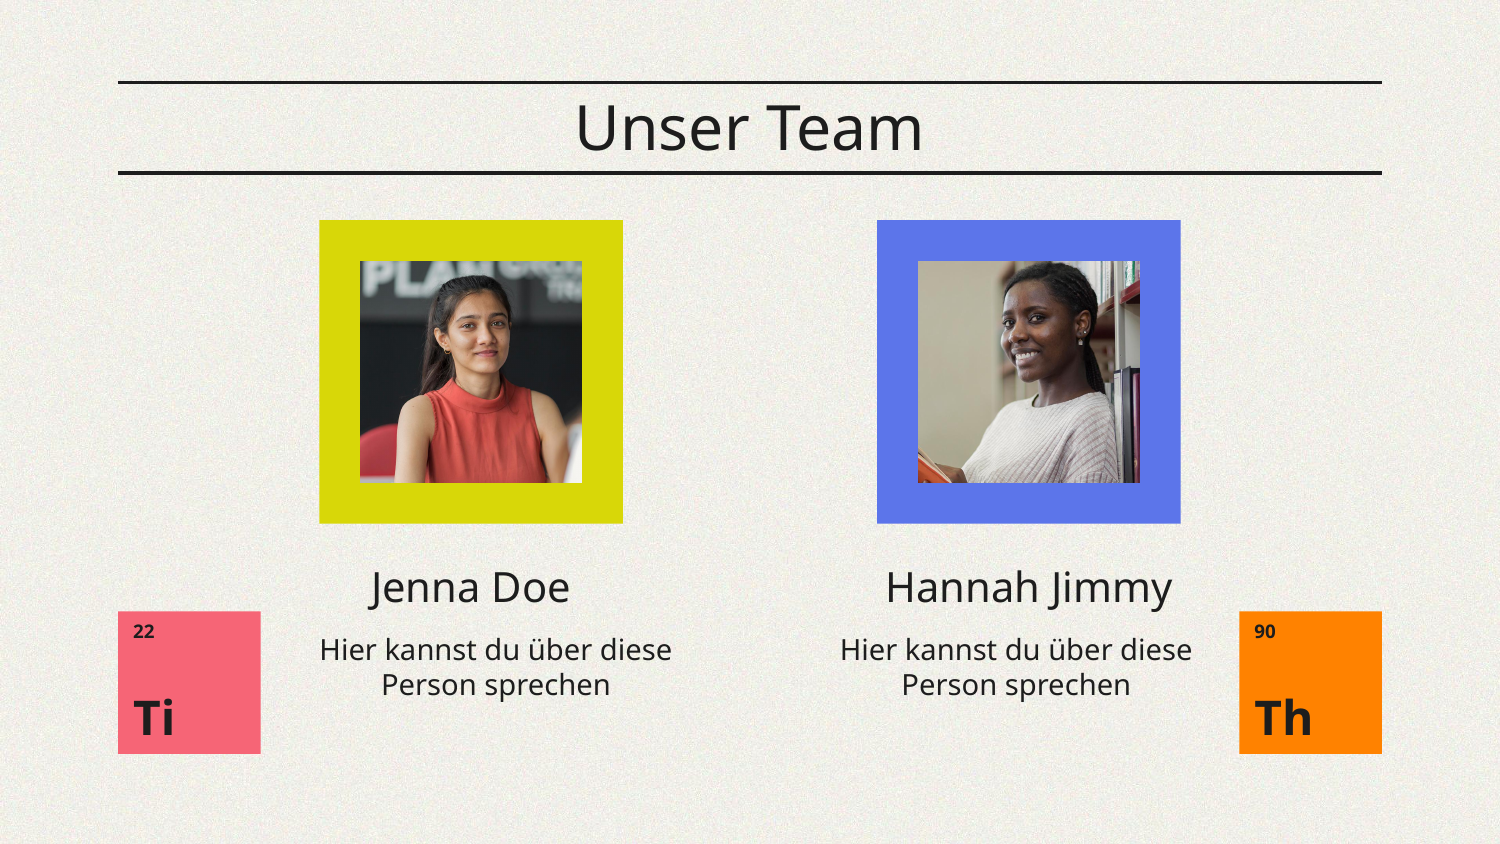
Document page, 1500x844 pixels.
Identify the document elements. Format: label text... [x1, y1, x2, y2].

text_box 22 Ti [118, 611, 261, 754]
title Jenna Doe [279, 557, 663, 615]
picture [0, 0, 1500, 844]
text_box [319, 220, 623, 524]
text_box 90 Th [1239, 611, 1382, 754]
title Hannah Jimmy [837, 557, 1221, 615]
subtitle Hier kannst du über diese Person sprechen [812, 616, 1221, 756]
title Unser Team [118, 72, 1382, 167]
subtitle Hier kannst du über diese Person sprechen [279, 616, 713, 756]
text_box [877, 220, 1181, 524]
